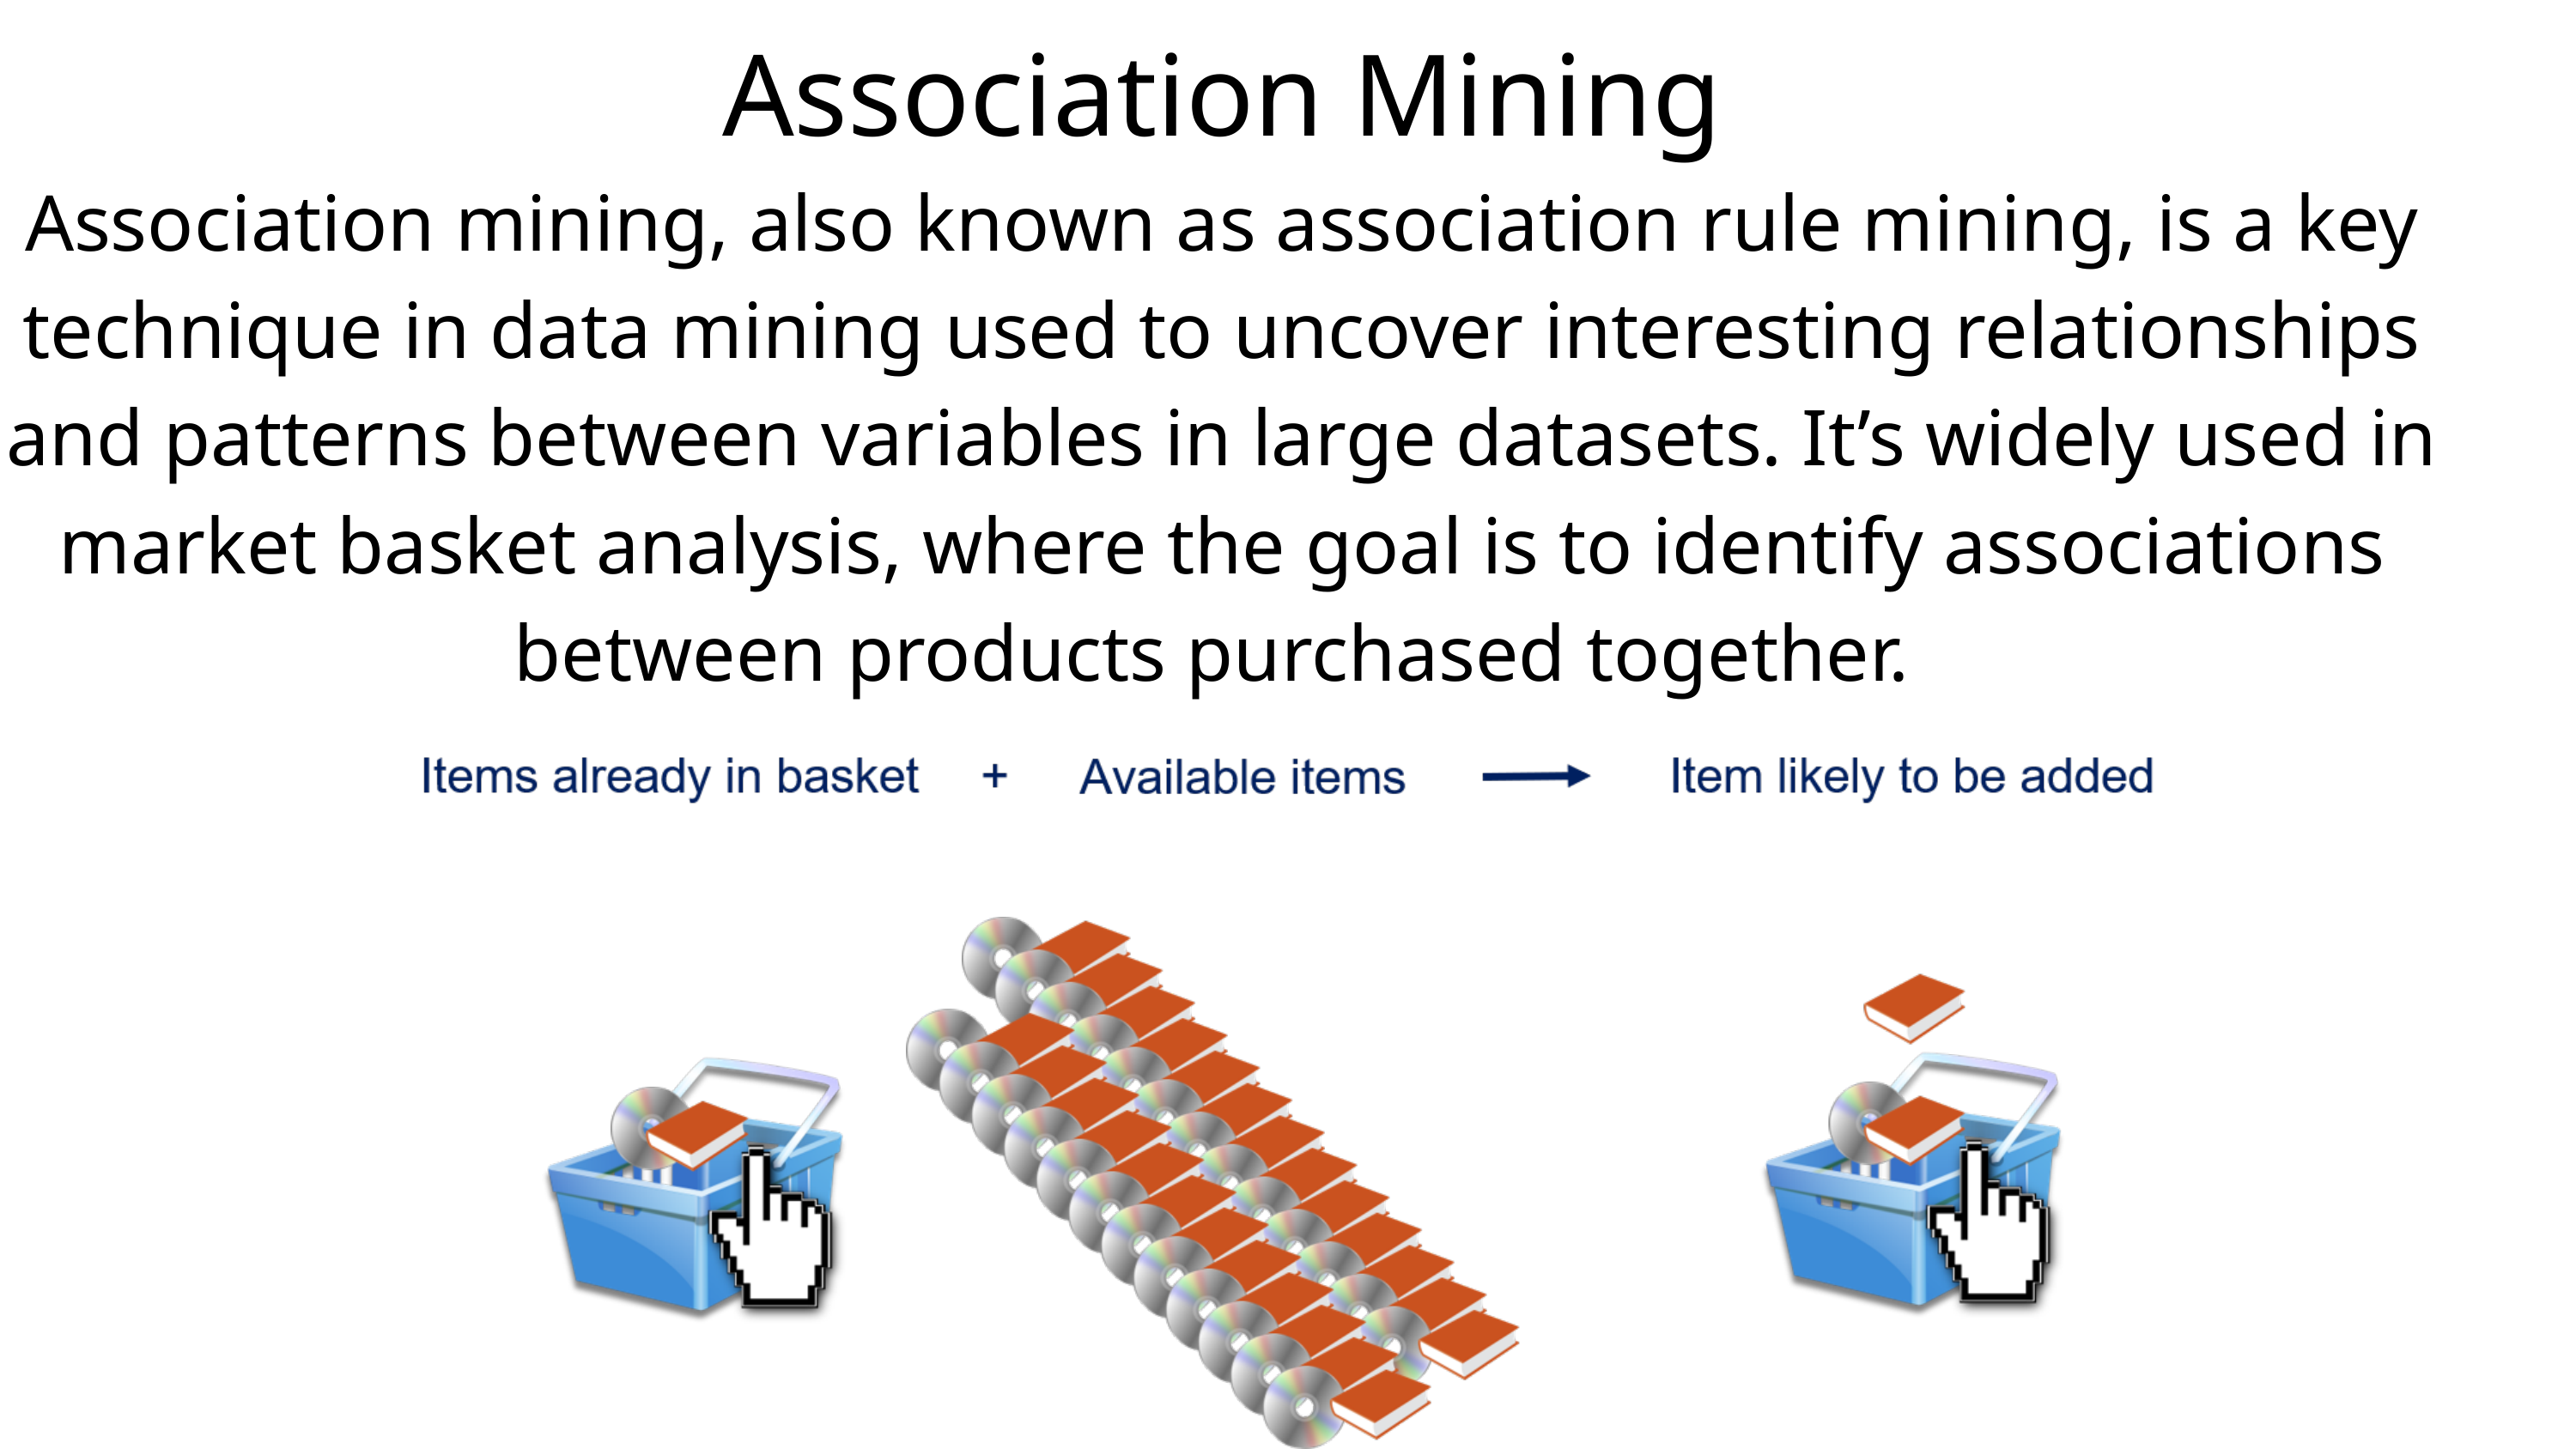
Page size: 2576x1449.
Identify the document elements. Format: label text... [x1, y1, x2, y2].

text_box Association Mining Association mining, also known as association rule mining, is a key technique in data mining used to uncover interesting relationships and patterns between variables in large datasets. It’s widely used in market basket analysis, where the goal is to identify associations between products purchased together. [0, 0, 2445, 946]
text_box [391, 731, 2185, 1449]
